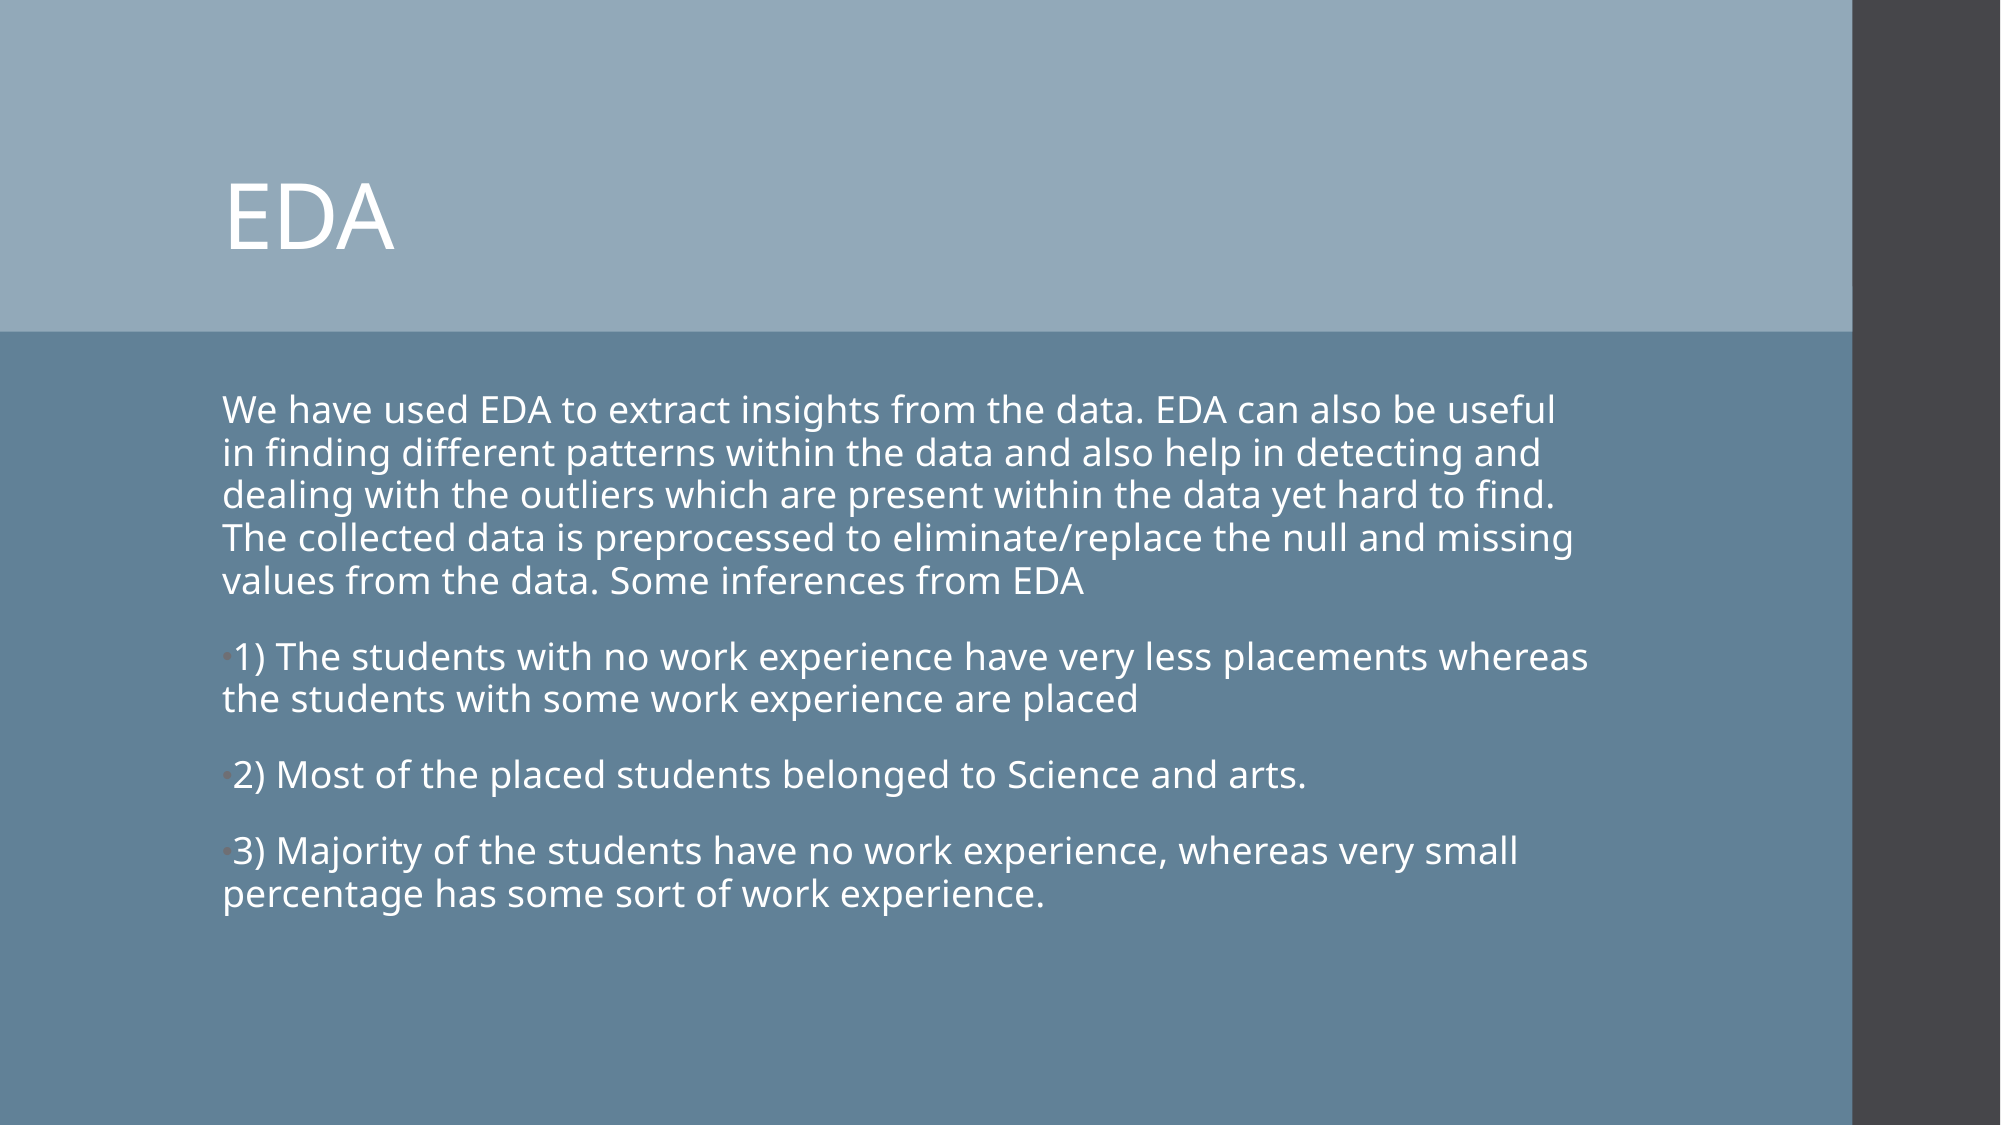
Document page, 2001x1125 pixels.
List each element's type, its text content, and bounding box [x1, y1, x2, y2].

text_box [1854, 0, 2000, 1125]
title EDA [206, 60, 1797, 278]
list We have used EDA to extract insights from the data. EDA can also be useful in finding different patterns within the data and also help in detecting and dealing with the outliers which are present within the data yet hard to find. The collected data is preprocessed to eliminate/replace the null and missing values from the data. Some inferences from EDA 1) The students with no work experience have very less placements whereas the students with some work experience are placed 2) Most of the placed students belonged to Science and arts. 3) Majority of the students have no work experience, whereas very small percentage has some sort of work experience. [206, 381, 1617, 1014]
text_box [0, 0, 1854, 333]
text_box [0, 333, 1854, 1125]
